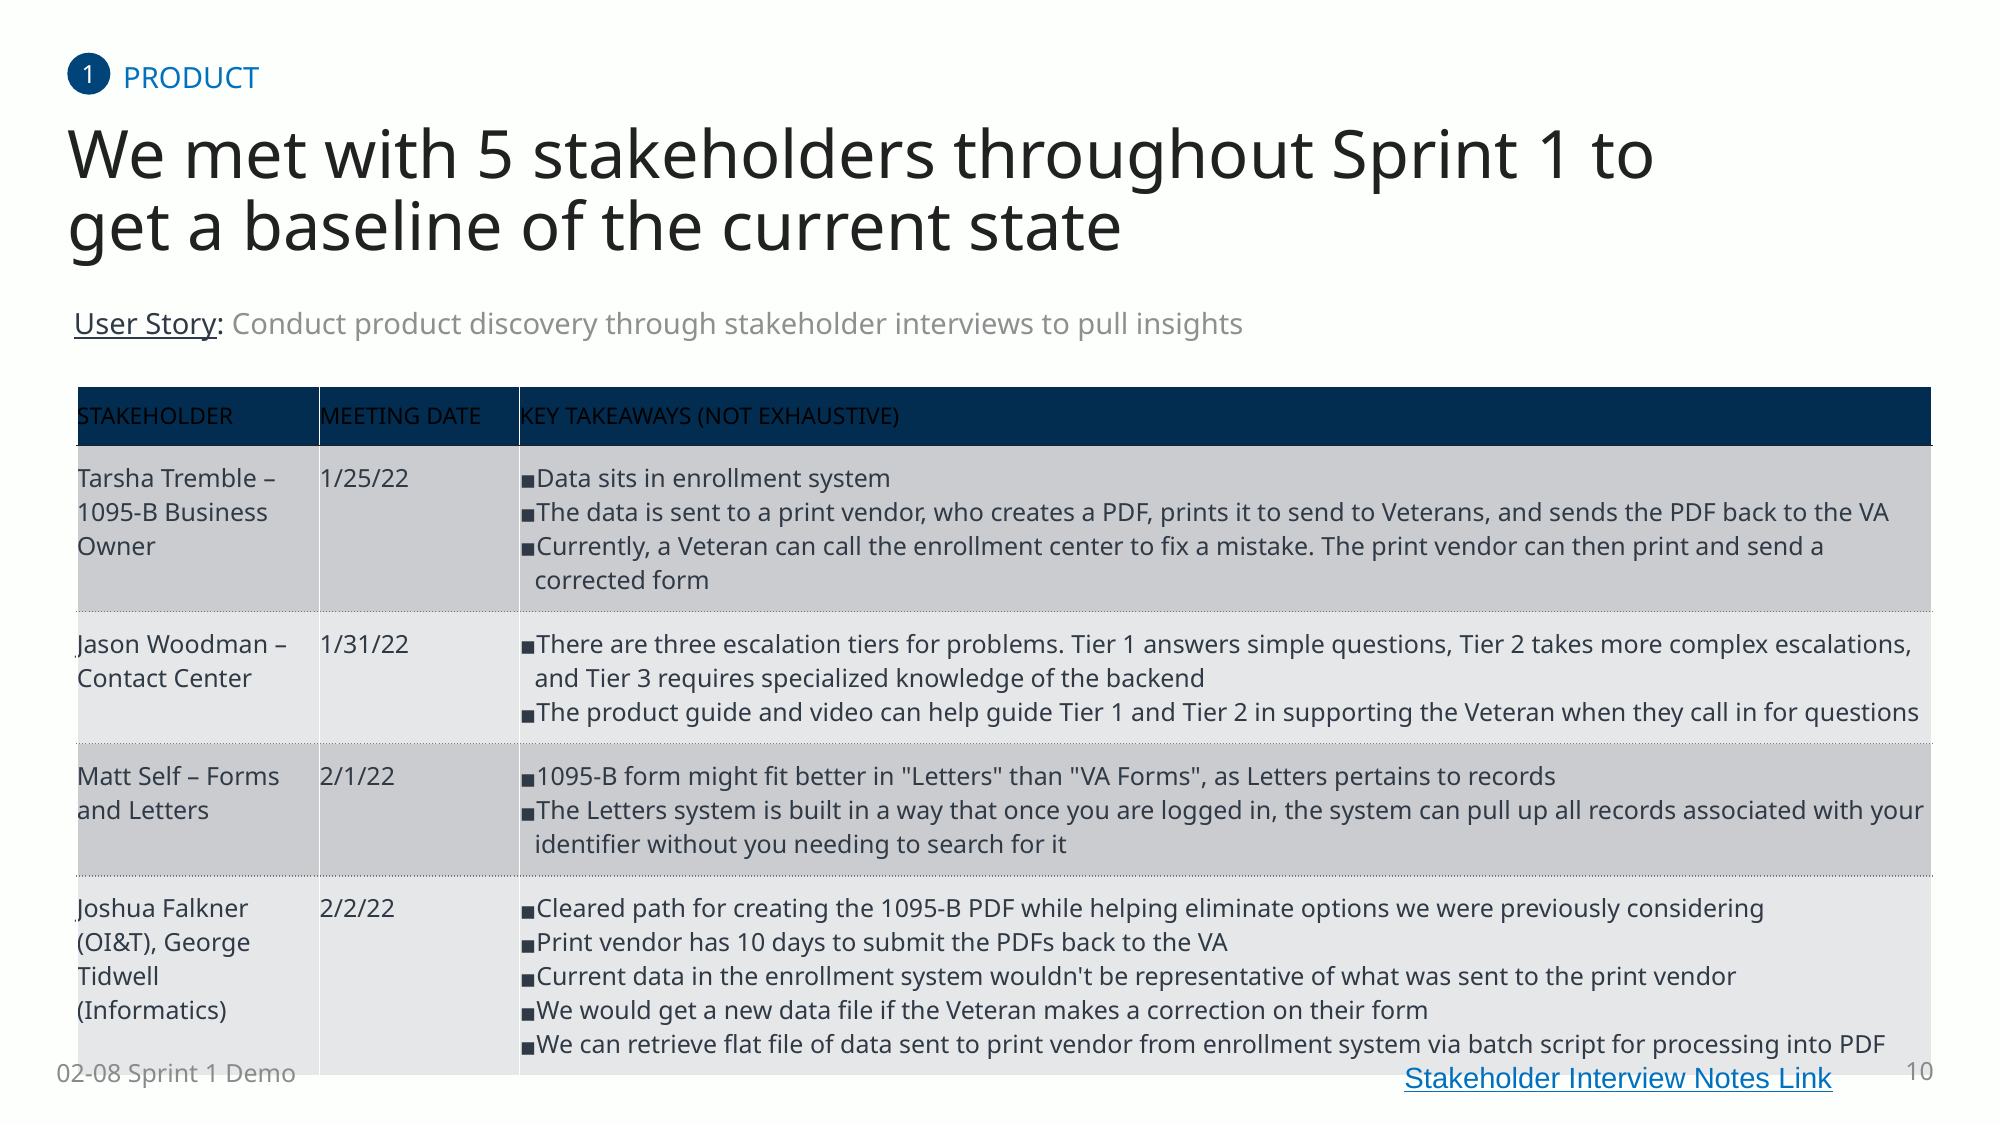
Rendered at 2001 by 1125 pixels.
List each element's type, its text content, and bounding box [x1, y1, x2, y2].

table_cell Tarsha Tremble – 1095-B Business Owner [78, 446, 319, 612]
table_cell 2/1/22 [320, 744, 519, 876]
table_header STAKEHOLDER [78, 387, 319, 445]
text_box 02-08 Sprint 1 Demo [48, 1042, 319, 1103]
table_cell 1/31/22 [320, 612, 519, 744]
table_cell Jason Woodman – Contact Center [78, 612, 319, 744]
table_cell 1095-B form might fit better in "Letters" than "VA Forms", as Letters pertains to records The Letters system is built in a way that once you are logged in, the system can pull up all records associated with your identifier without you needing to search for it [520, 744, 1931, 876]
text_box Stakeholder Interview Notes Link [1389, 1052, 1938, 1103]
table_cell Data sits in enrollment system The data is sent to a print vendor, who creates a PDF, prints it to send to Veterans, and sends the PDF back to the VA Currently, a Veteran can call the enrollment center to fix a mistake. The print vendor can then print and send a corrected form [520, 446, 1931, 612]
table_header MEETING DATE [320, 387, 519, 445]
table_cell Joshua Falkner (OI&T), George Tidwell (Informatics) [78, 876, 319, 1042]
table_header KEY TAKEAWAYS (NOT EXHAUSTIVE) [520, 387, 1931, 445]
table_cell Matt Self – Forms and Letters [78, 744, 319, 876]
text_box User Story: Conduct product discovery through stakeholder interviews to pull insights [73, 299, 1937, 346]
table_cell Cleared path for creating the 1095-B PDF while helping eliminate options we were previously considering Print vendor has 10 days to submit the PDFs back to the VA Current data in the enrollment system wouldn't be representative of what was sent to the print vendor We would get a new data file if the Veteran makes a correction on their form We can retrieve flat file of data sent to print vendor from enrollment system via batch script for processing into PDF [520, 876, 1931, 1075]
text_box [67, 51, 915, 113]
table_cell 1/25/22 [320, 446, 519, 612]
text_box ‹#› [1882, 1042, 1949, 1103]
table_cell 2/2/22 [320, 876, 519, 1075]
title We met with 5 stakeholders throughout Sprint 1 to get a baseline of the current state [67, 121, 1691, 288]
table_cell There are three escalation tiers for problems. Tier 1 answers simple questions, Tier 2 takes more complex escalations, and Tier 3 requires specialized knowledge of the backend The product guide and video can help guide Tier 1 and Tier 2 in supporting the Veteran when they call in for questions [520, 612, 1931, 744]
